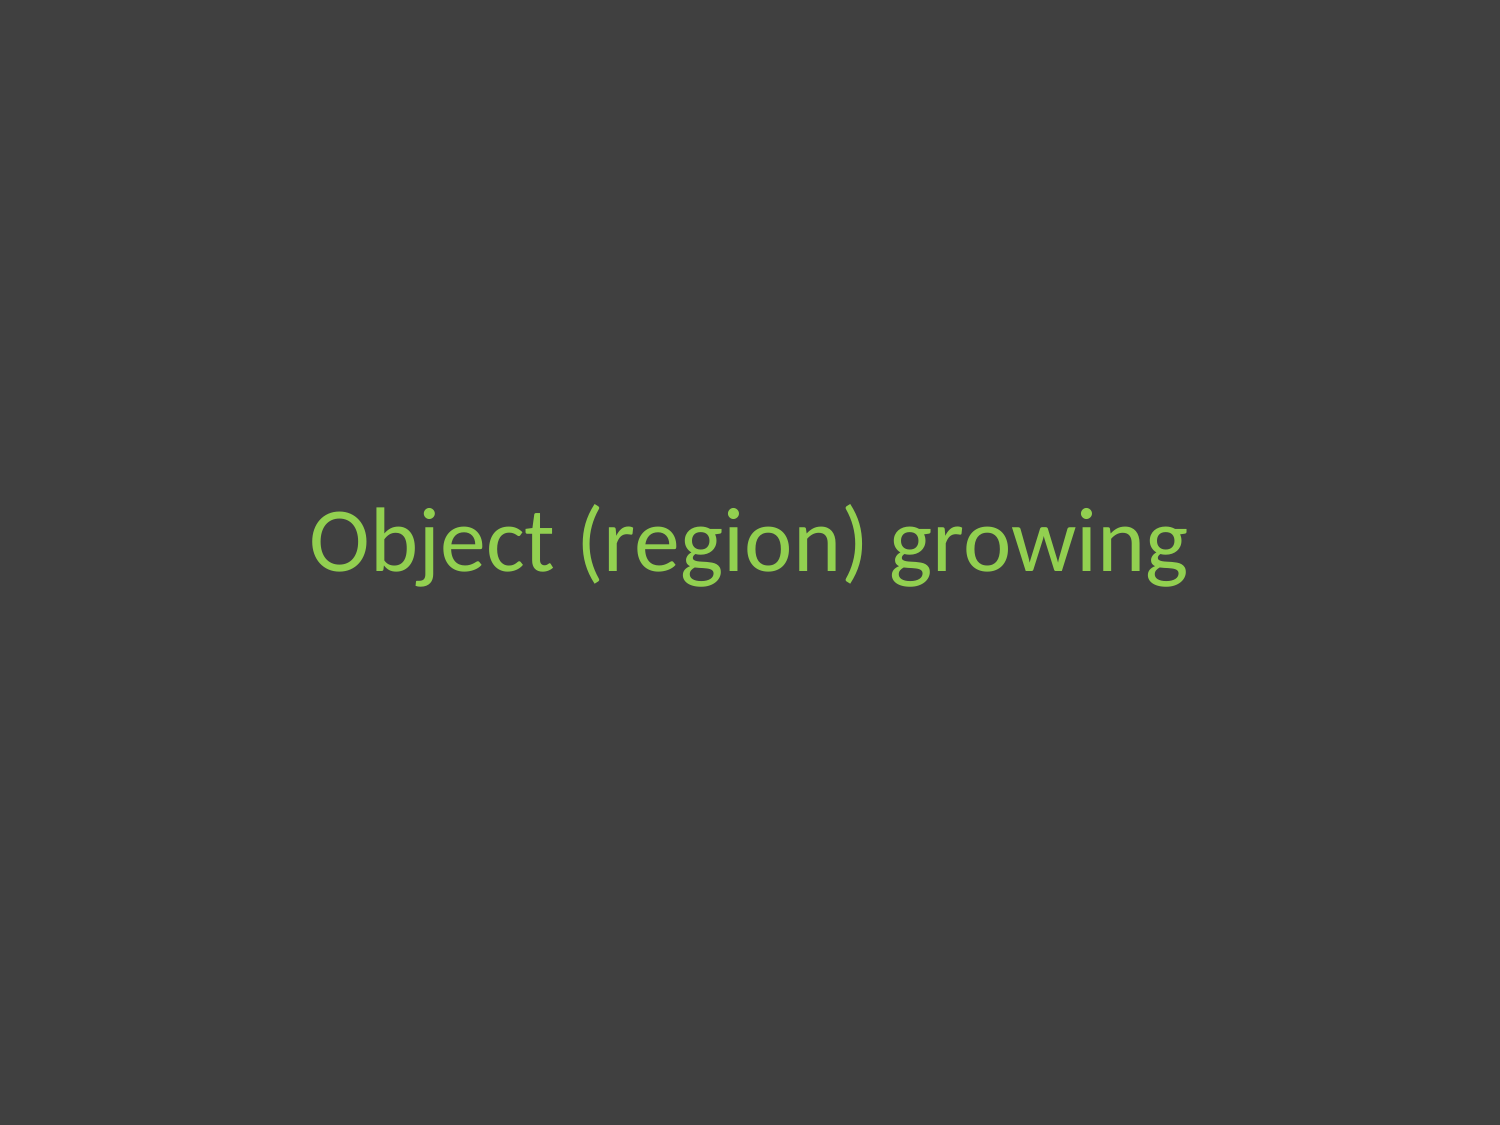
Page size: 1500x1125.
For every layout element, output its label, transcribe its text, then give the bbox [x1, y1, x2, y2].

title Object (region) growing [75, 441, 1425, 629]
